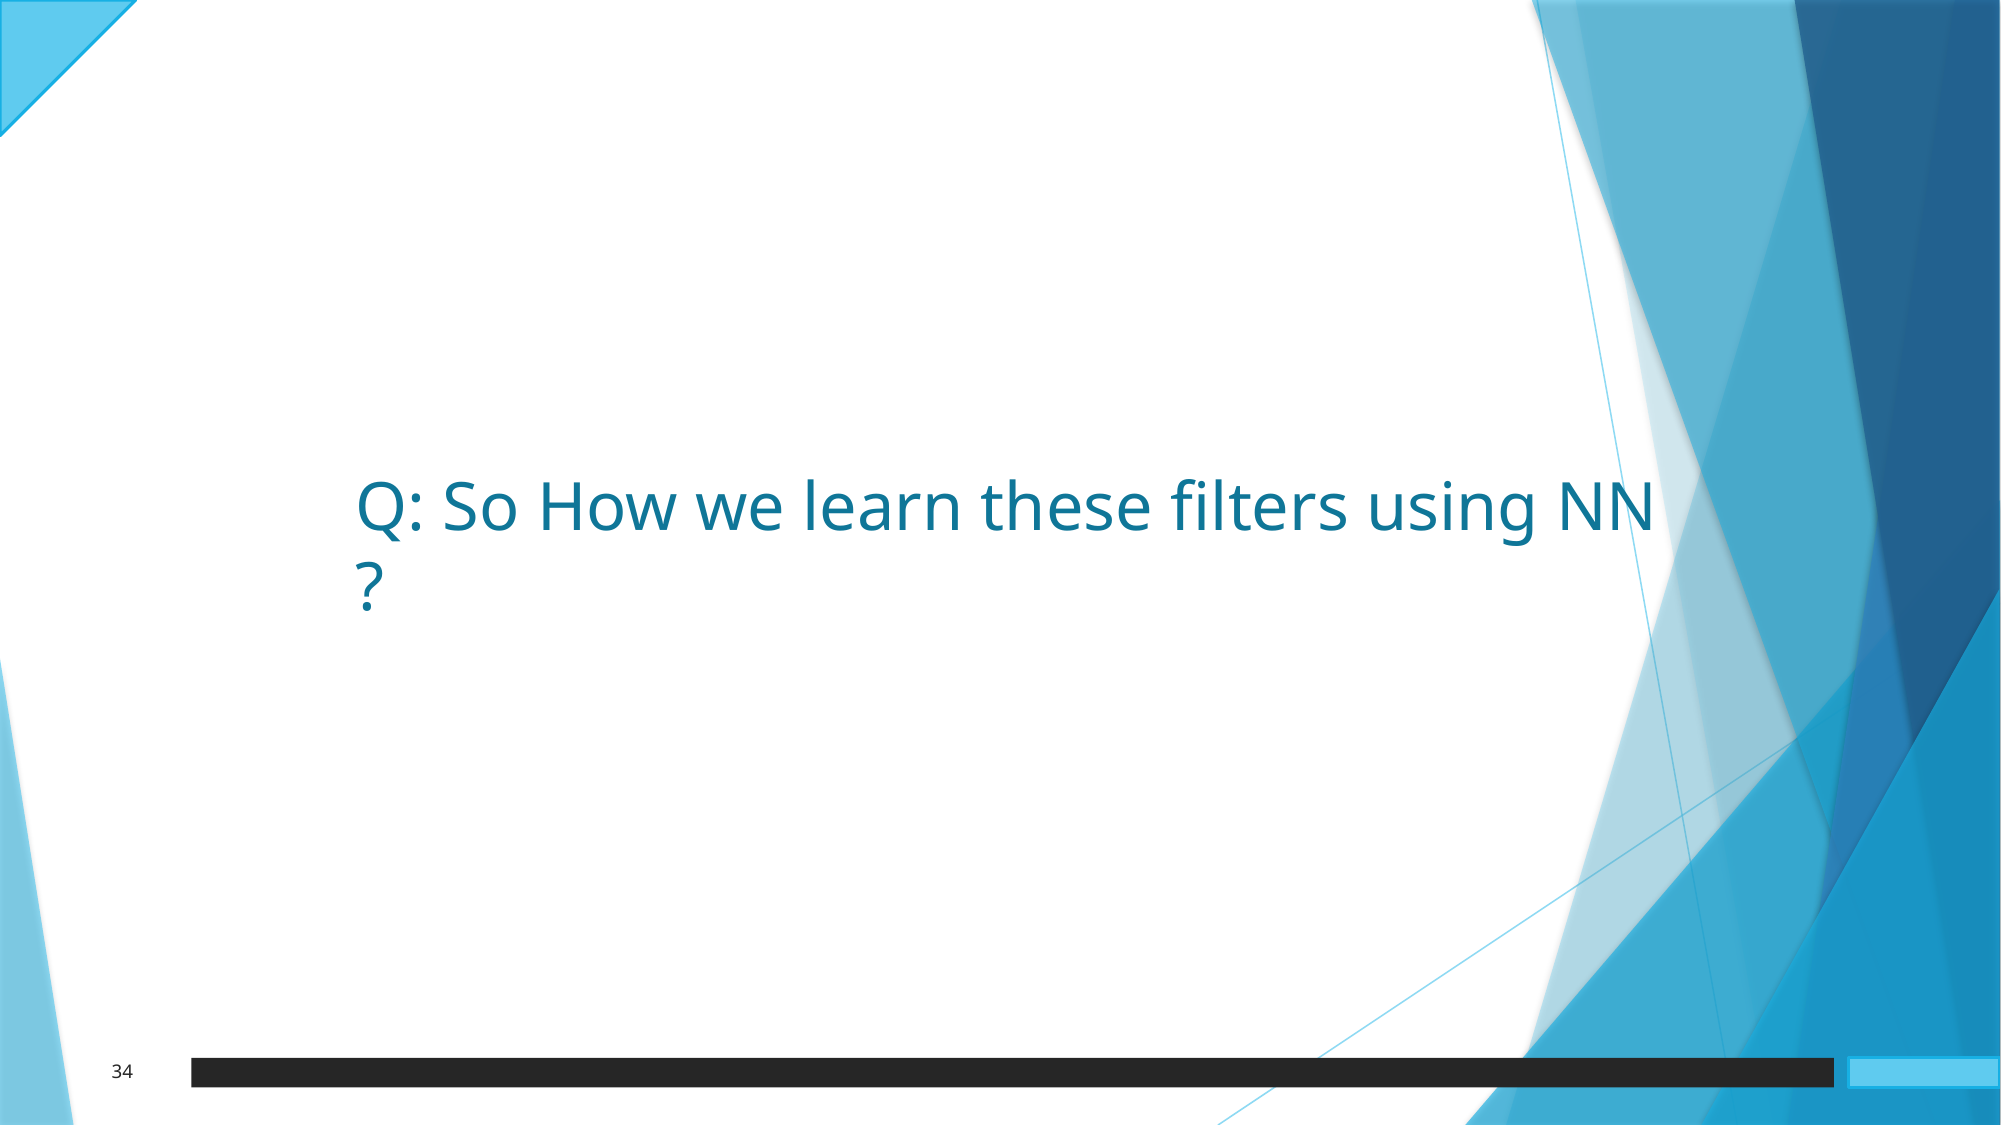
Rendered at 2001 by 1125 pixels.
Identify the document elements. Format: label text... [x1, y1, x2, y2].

text_box [190, 1056, 1835, 1089]
text_box [0, 0, 138, 137]
text_box Q: So How we learn these filters using NN ? [340, 456, 1685, 791]
slide_number 34 [67, 1042, 178, 1103]
text_box [1847, 1056, 2000, 1089]
